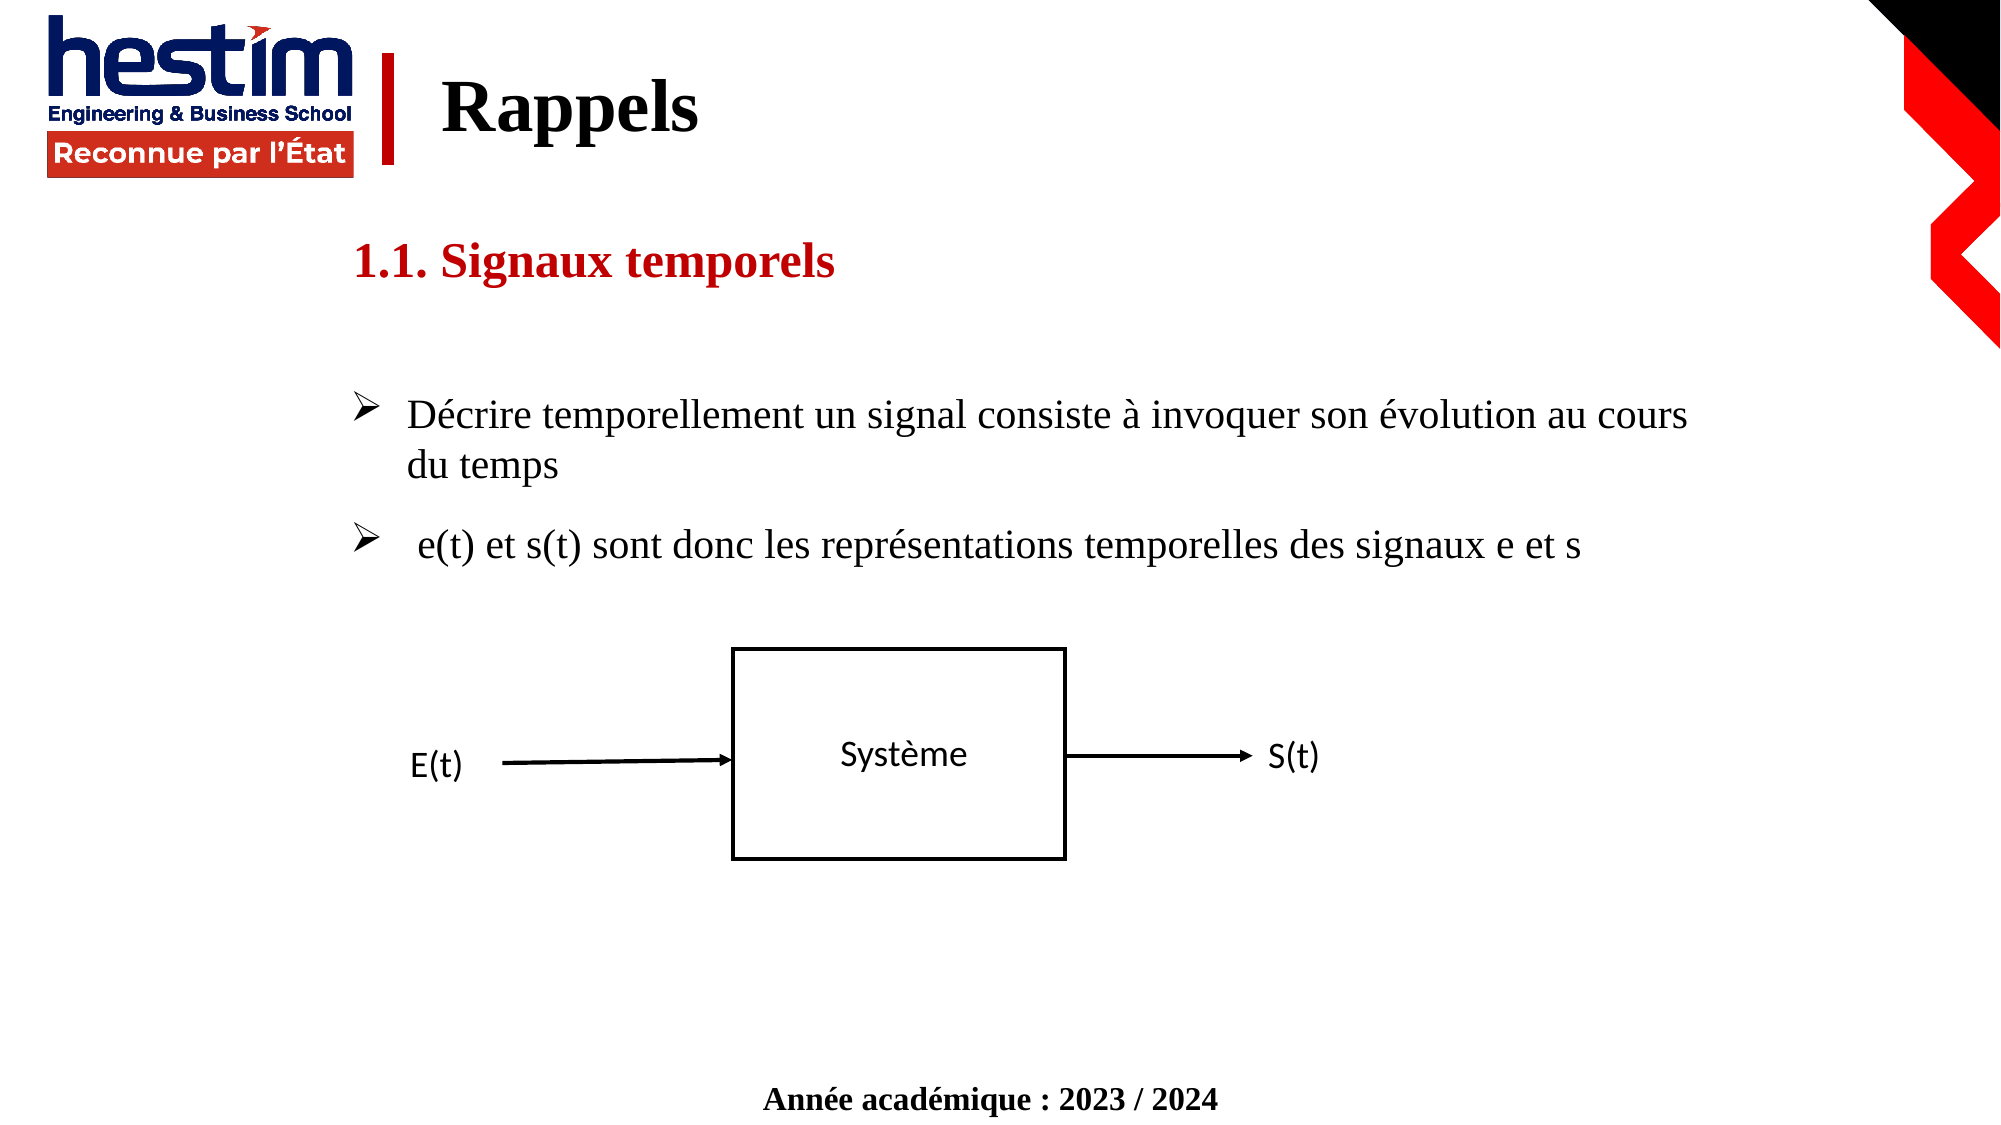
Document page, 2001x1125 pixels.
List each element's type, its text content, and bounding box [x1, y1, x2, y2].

text_box 1.1. Signaux temporels [338, 220, 851, 296]
text_box Décrire temporellement un signal consiste à invoquer son évolution au cours du temps [335, 379, 1752, 495]
text_box E(t) [395, 732, 479, 793]
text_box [502, 759, 733, 764]
picture [0, 7, 456, 212]
text_box S(t) [1253, 723, 1336, 784]
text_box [1866, 0, 2000, 350]
text_box [732, 648, 1066, 860]
text_box Rappels [456, 52, 1593, 150]
text_box e(t) et s(t) sont donc les représentations temporelles des signaux e et s [335, 509, 1752, 575]
text_box Système [825, 721, 983, 782]
